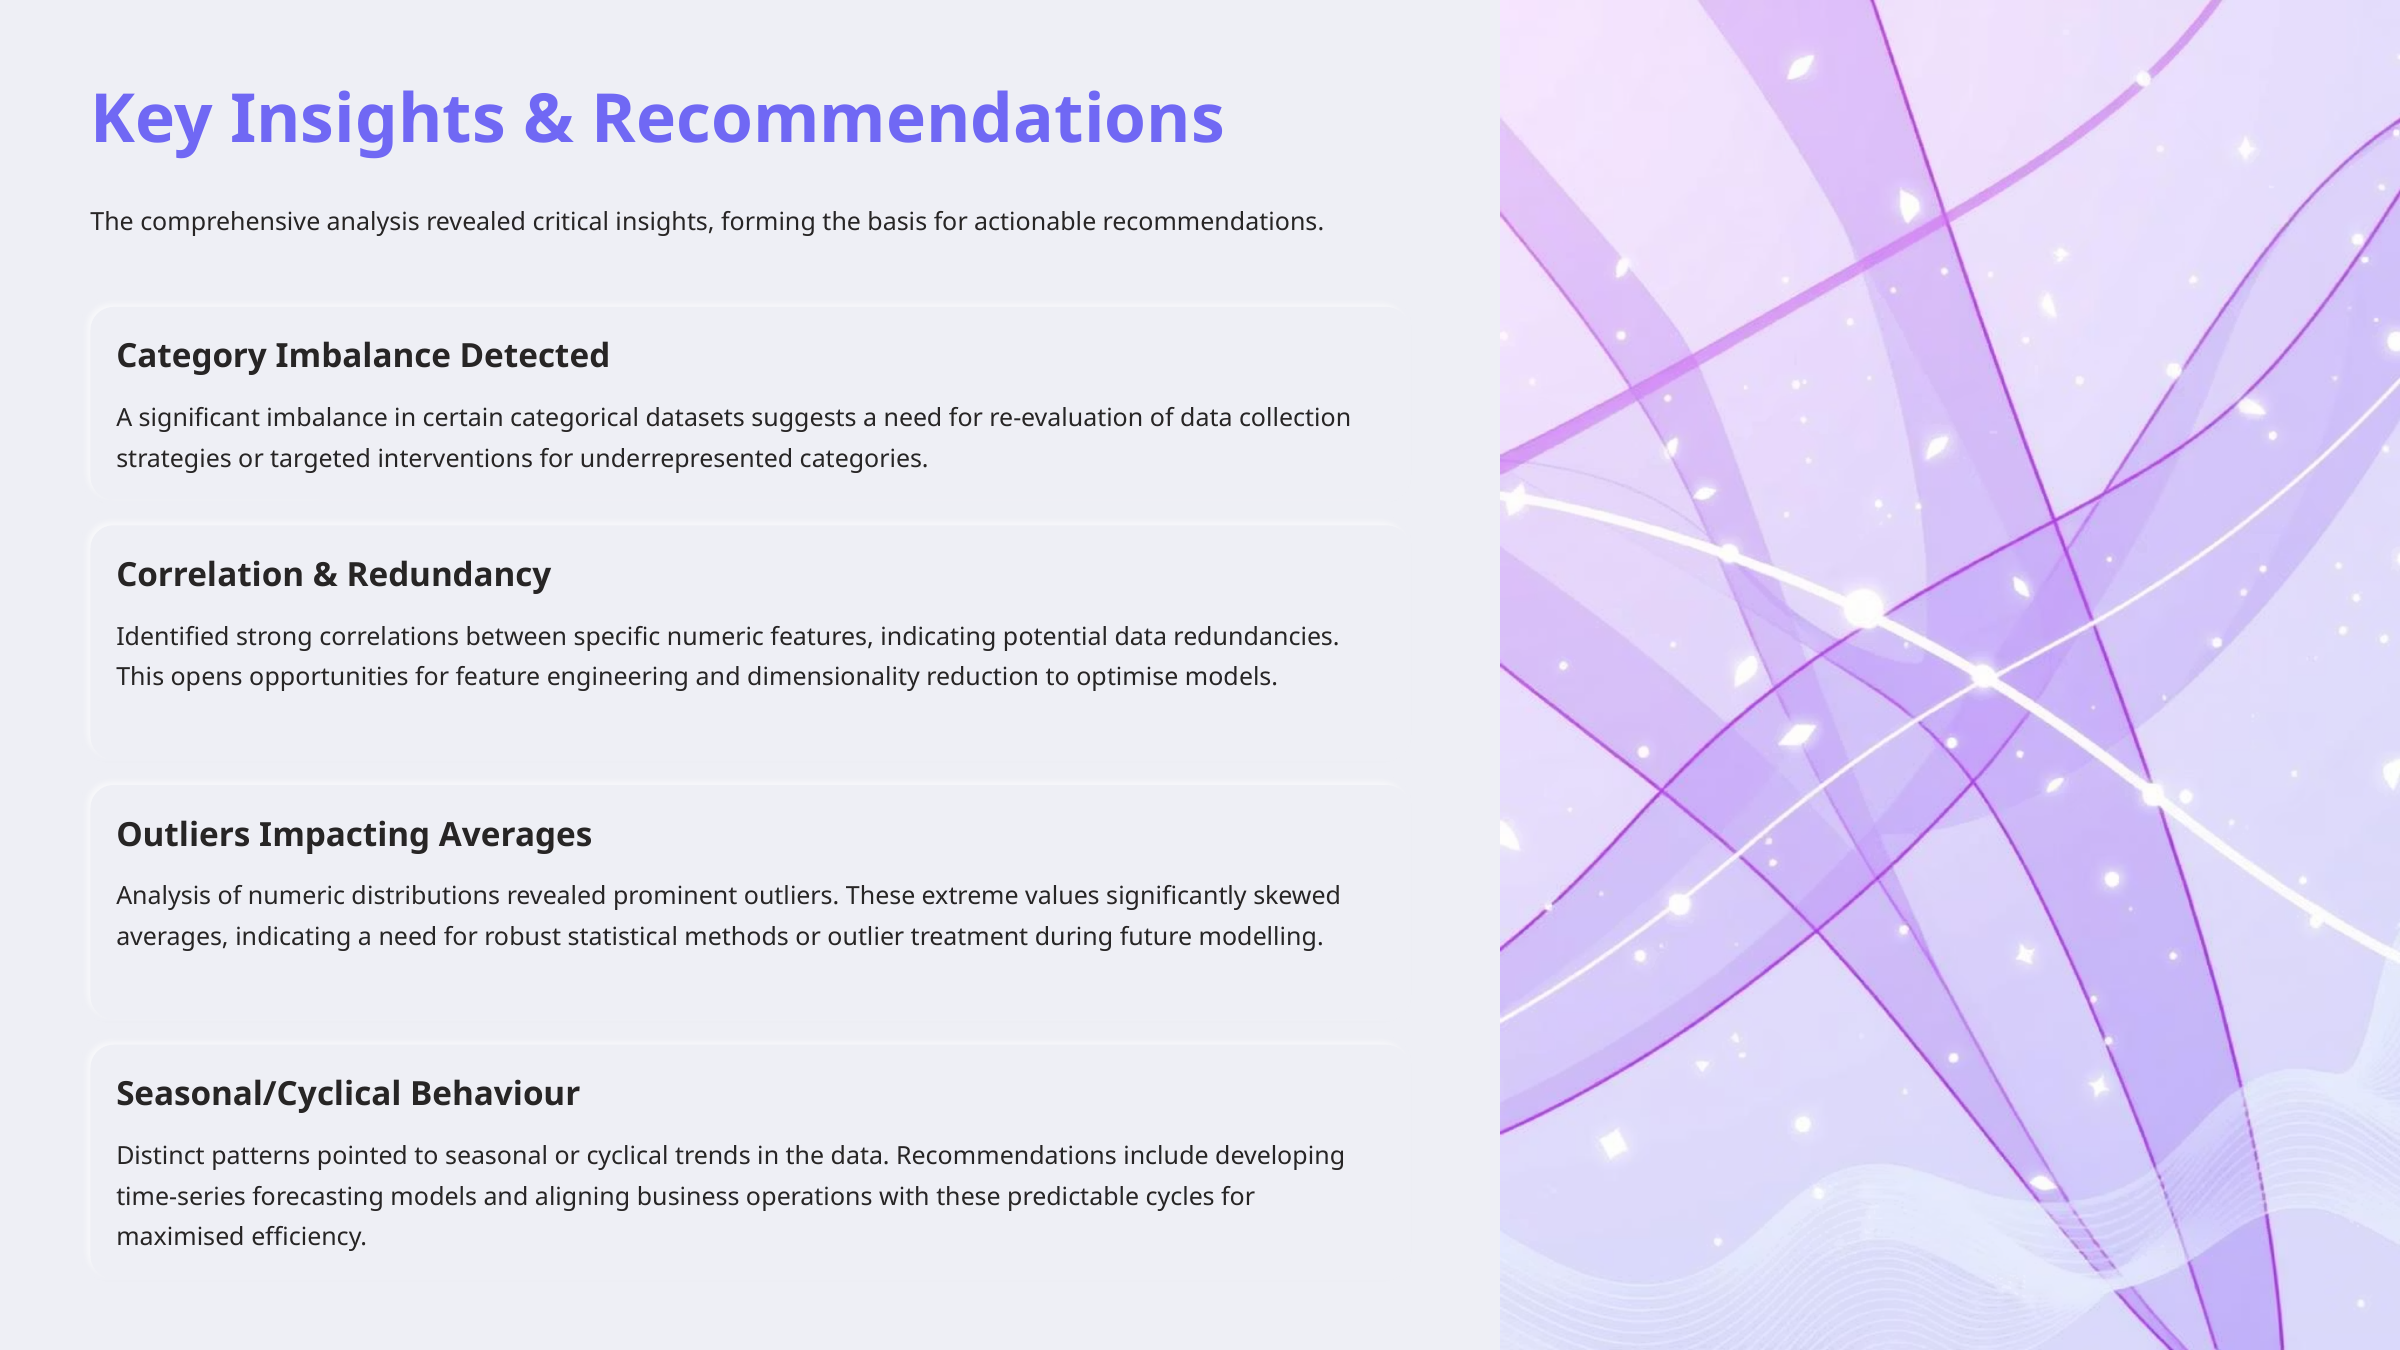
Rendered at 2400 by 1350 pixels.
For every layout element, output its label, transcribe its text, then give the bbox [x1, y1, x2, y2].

text_box [90, 306, 1410, 500]
text_box A significant imbalance in certain categorical datasets suggests a need for re-evaluation of data collection strategies or targeted interventions for underrepresented categories. [116, 390, 1384, 474]
text_box Key Insights & Recommendations [90, 71, 1097, 157]
text_box [90, 525, 1410, 760]
text_box Outliers Impacting Averages [116, 810, 542, 854]
text_box Category Imbalance Detected [116, 332, 563, 376]
text_box [90, 1044, 1410, 1279]
text_box The comprehensive analysis revealed critical insights, forming the basis for actionable recommendations. [90, 195, 1410, 278]
text_box Analysis of numeric distributions revealed prominent outliers. These extreme values significantly skewed averages, indicating a need for robust statistical methods or outlier treatment during future modelling. [116, 868, 1384, 994]
text_box [90, 785, 1410, 1019]
picture [1499, 0, 2400, 1350]
text_box Correlation & Redundancy [116, 551, 509, 594]
text_box Identified strong correlations between specific numeric features, indicating potential data redundancies. This opens opportunities for feature engineering and dimensionality reduction to optimise models. [116, 609, 1384, 734]
text_box Distinct patterns pointed to seasonal or cyclical trends in the data. Recommendations include developing time-series forecasting models and aligning business operations with these predictable cycles for maximised efficiency. [116, 1128, 1384, 1253]
text_box Seasonal/Cyclical Behaviour [116, 1070, 546, 1114]
